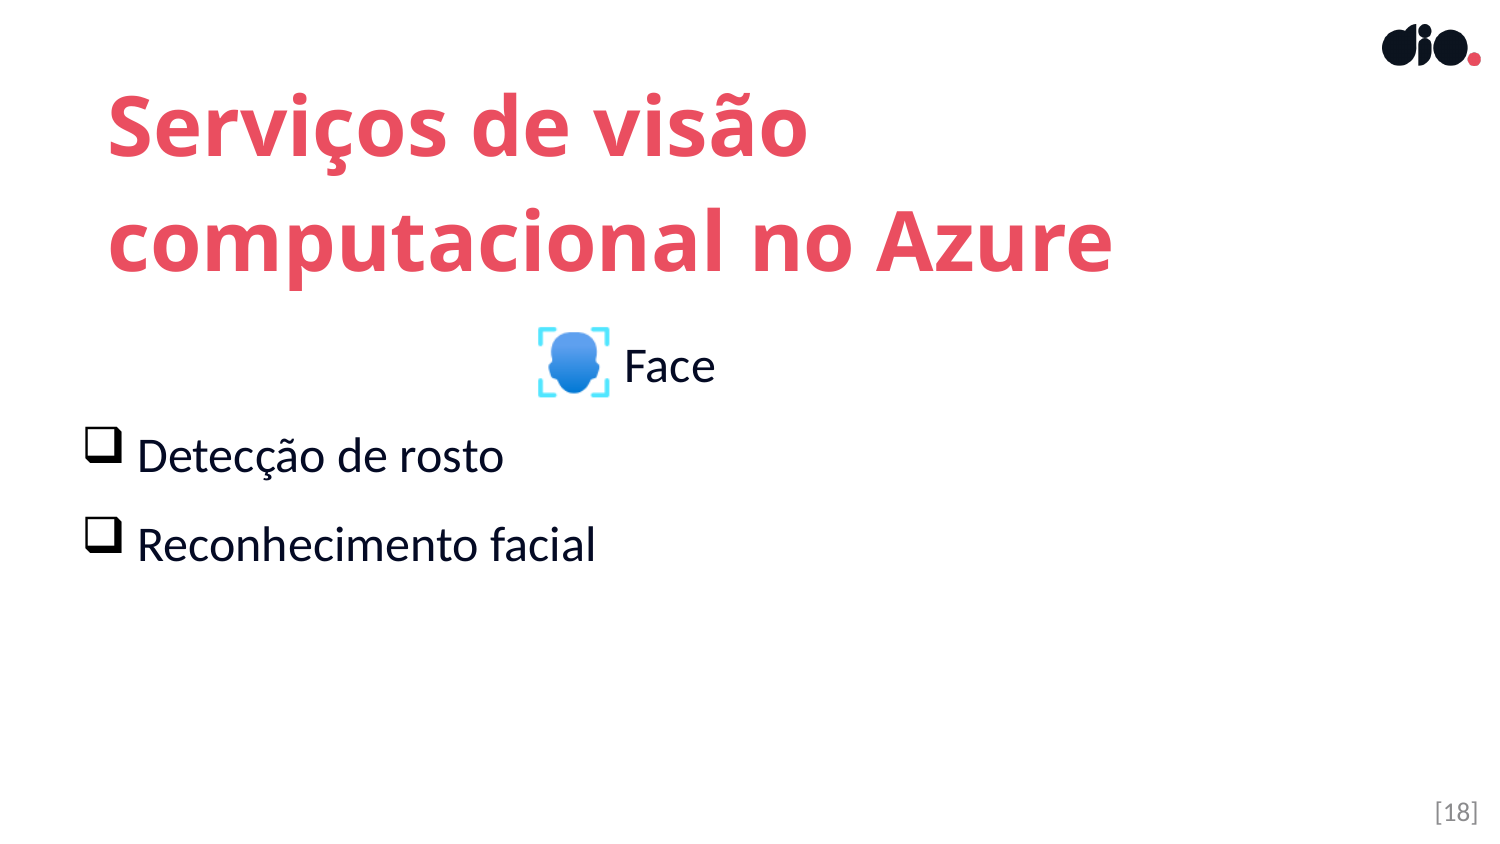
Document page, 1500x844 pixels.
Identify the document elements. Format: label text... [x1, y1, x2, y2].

text_box Serviços de visão computacional no Azure [92, 104, 1408, 243]
slide_number [18] [1403, 779, 1494, 844]
picture [523, 317, 621, 409]
text_box Face Detecção de rosto Reconhecimento facial [66, 363, 1274, 532]
picture [1382, 24, 1481, 66]
